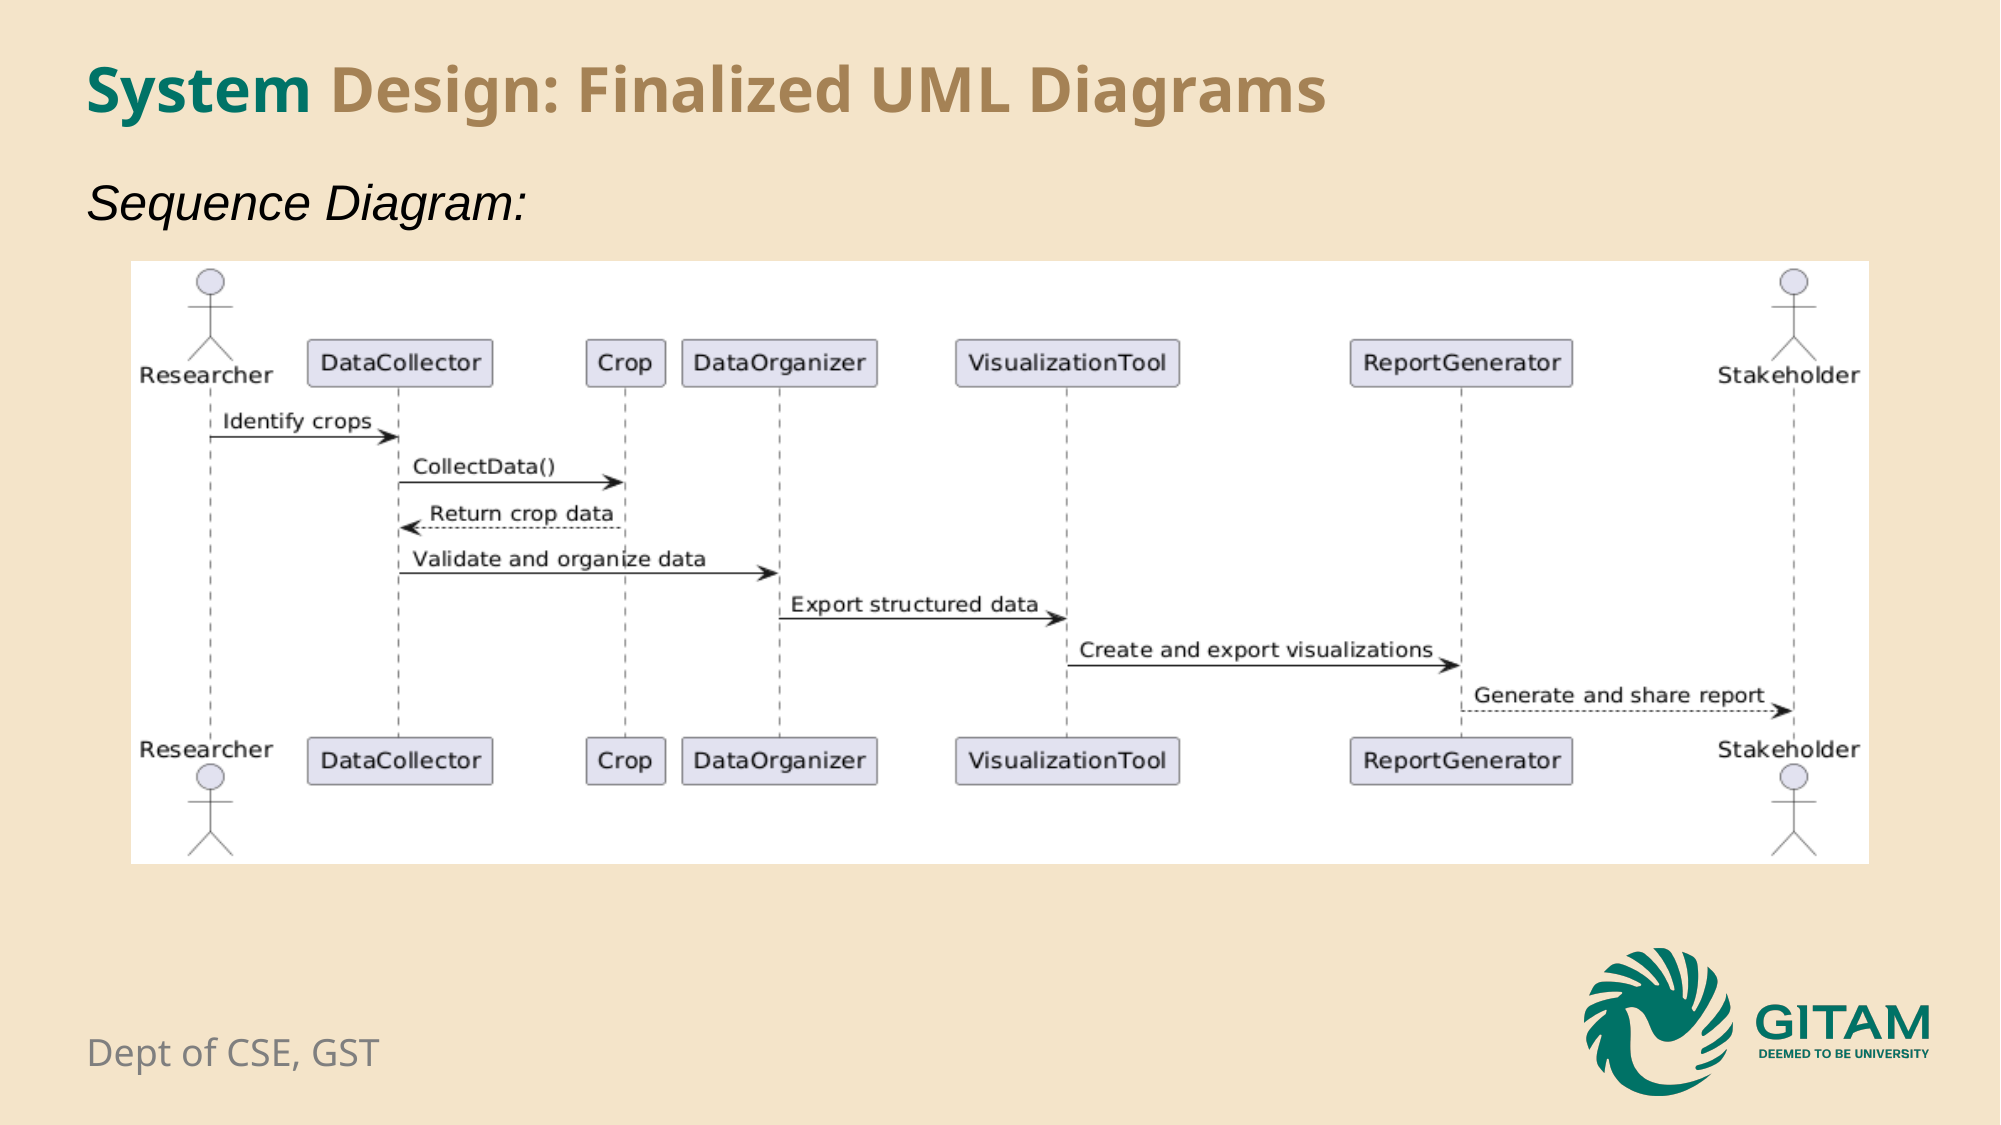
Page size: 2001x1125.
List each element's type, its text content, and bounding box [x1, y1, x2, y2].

picture [1584, 947, 1929, 1096]
picture [131, 261, 1869, 864]
text_box Dept of CSE, GST [71, 1021, 857, 1082]
text_box System Design: Finalized UML Diagrams [71, 42, 1385, 133]
text_box Sequence Diagram: [71, 133, 1955, 389]
